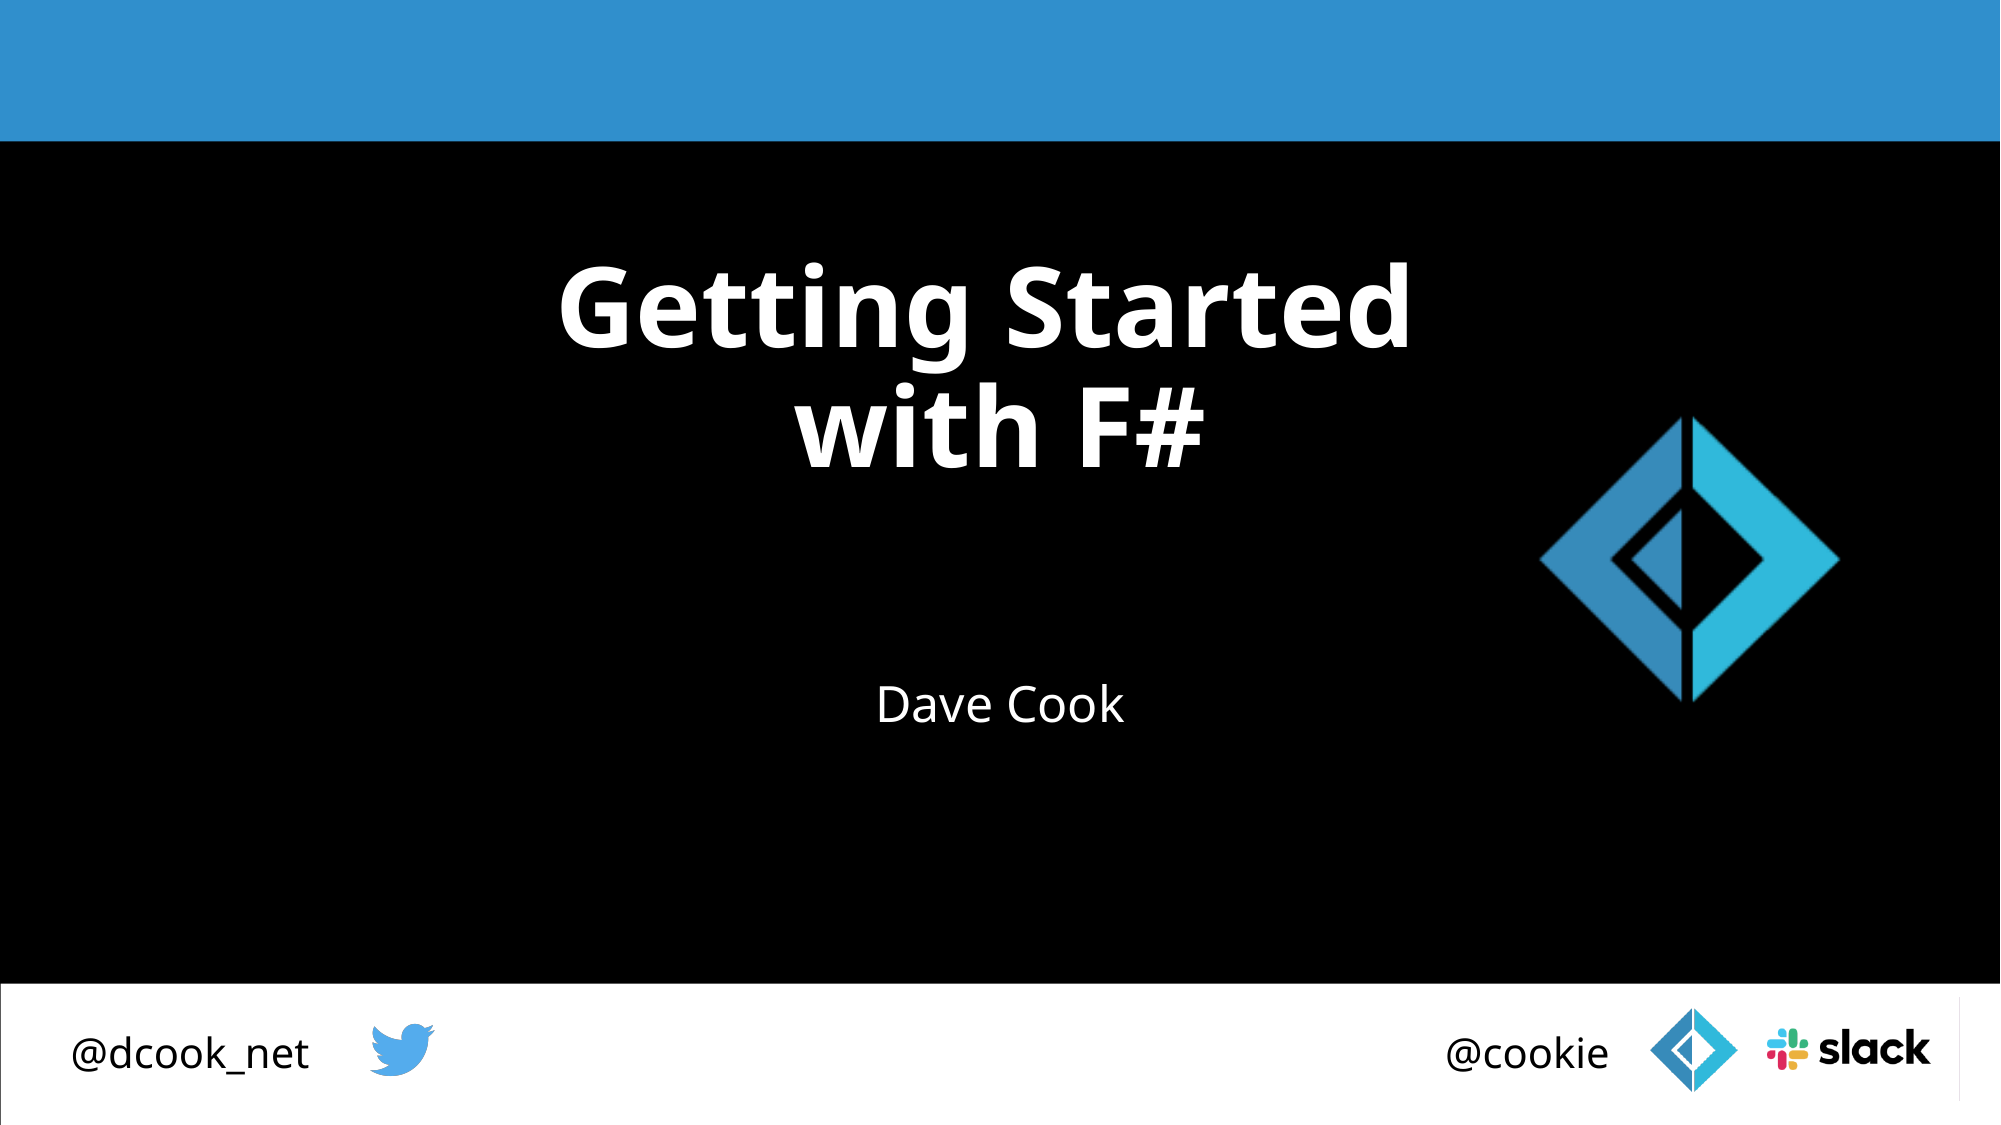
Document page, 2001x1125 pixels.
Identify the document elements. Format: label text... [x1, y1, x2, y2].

title Getting Started with F# [249, 240, 1750, 590]
text_box [0, 0, 2000, 142]
text_box @cookie [1182, 1024, 1873, 1120]
subtitle Dave Cook [249, 590, 1750, 863]
picture [354, 1003, 450, 1098]
picture [1527, 399, 1854, 726]
text_box @dcook_net [0, 1024, 536, 1120]
text_box [0, 983, 2000, 1125]
picture [1645, 997, 1960, 1101]
